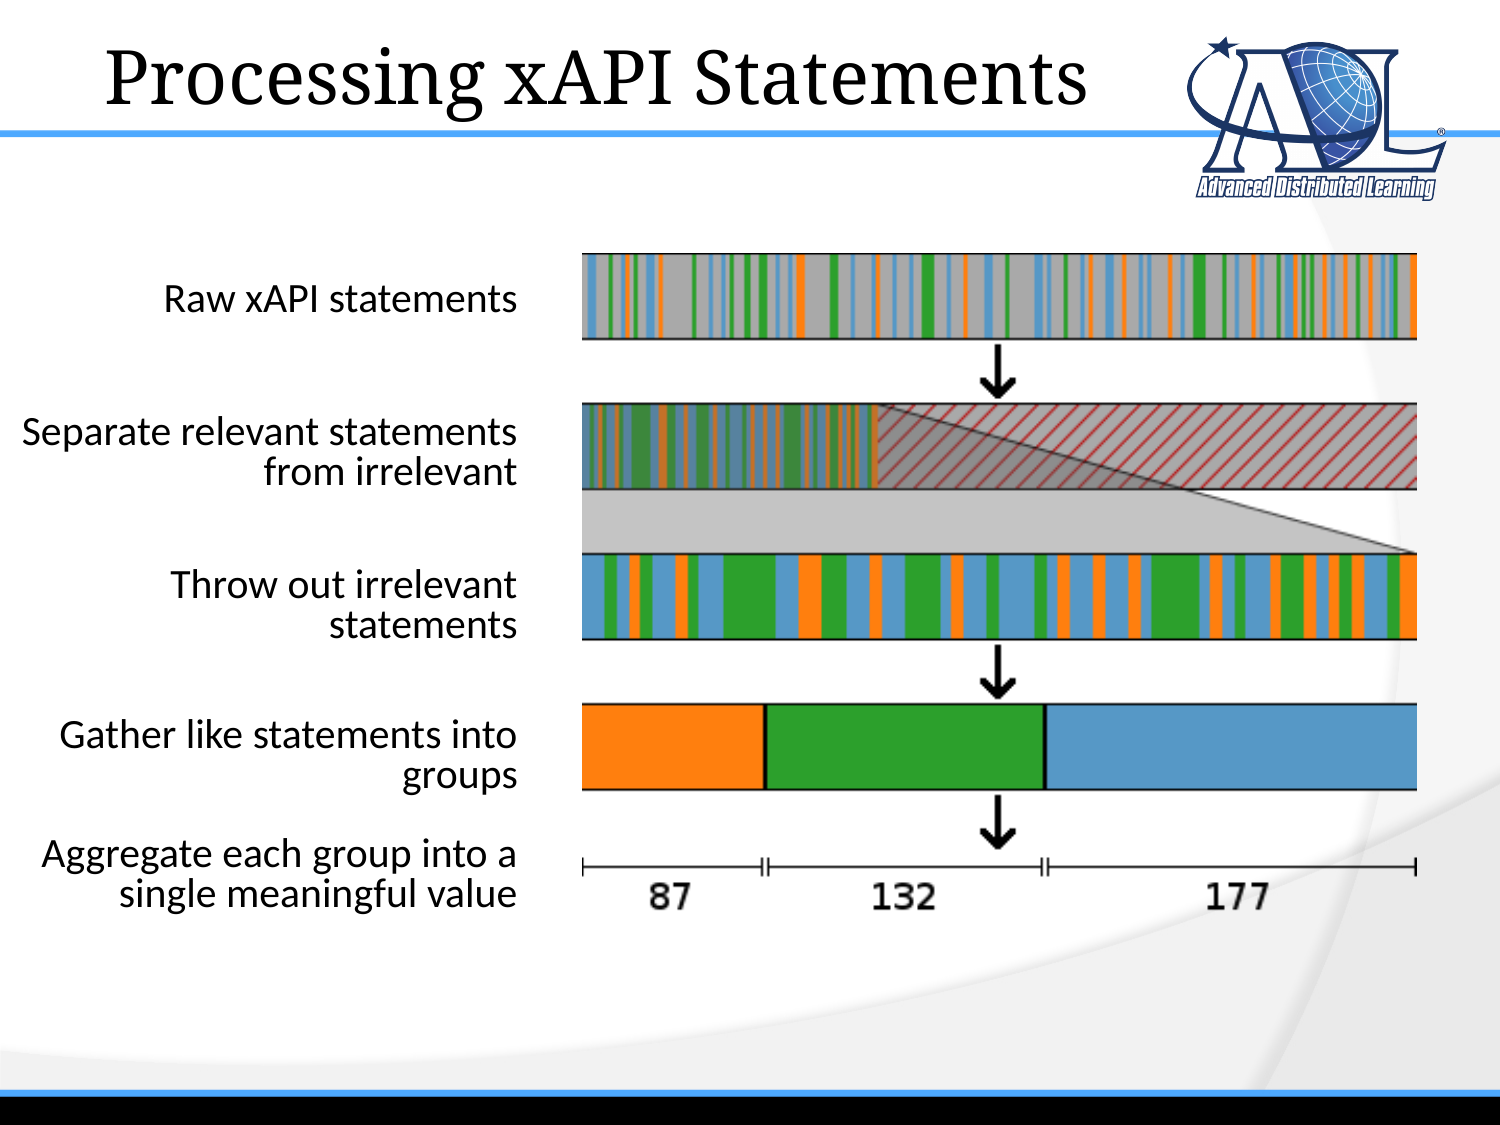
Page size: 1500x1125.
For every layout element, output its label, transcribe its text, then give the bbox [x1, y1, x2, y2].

text_box Separate relevant statements from irrelevant [0, 406, 533, 518]
text_box Aggregate each group into a single meaningful value [0, 828, 533, 951]
text_box Gather like statements into groups [0, 708, 533, 812]
title Processing xAPI Statements [89, 20, 1417, 129]
text_box Throw out irrelevant statements [0, 559, 533, 655]
picture [0, 0, 1500, 1125]
text_box Raw xAPI statements [0, 273, 533, 343]
